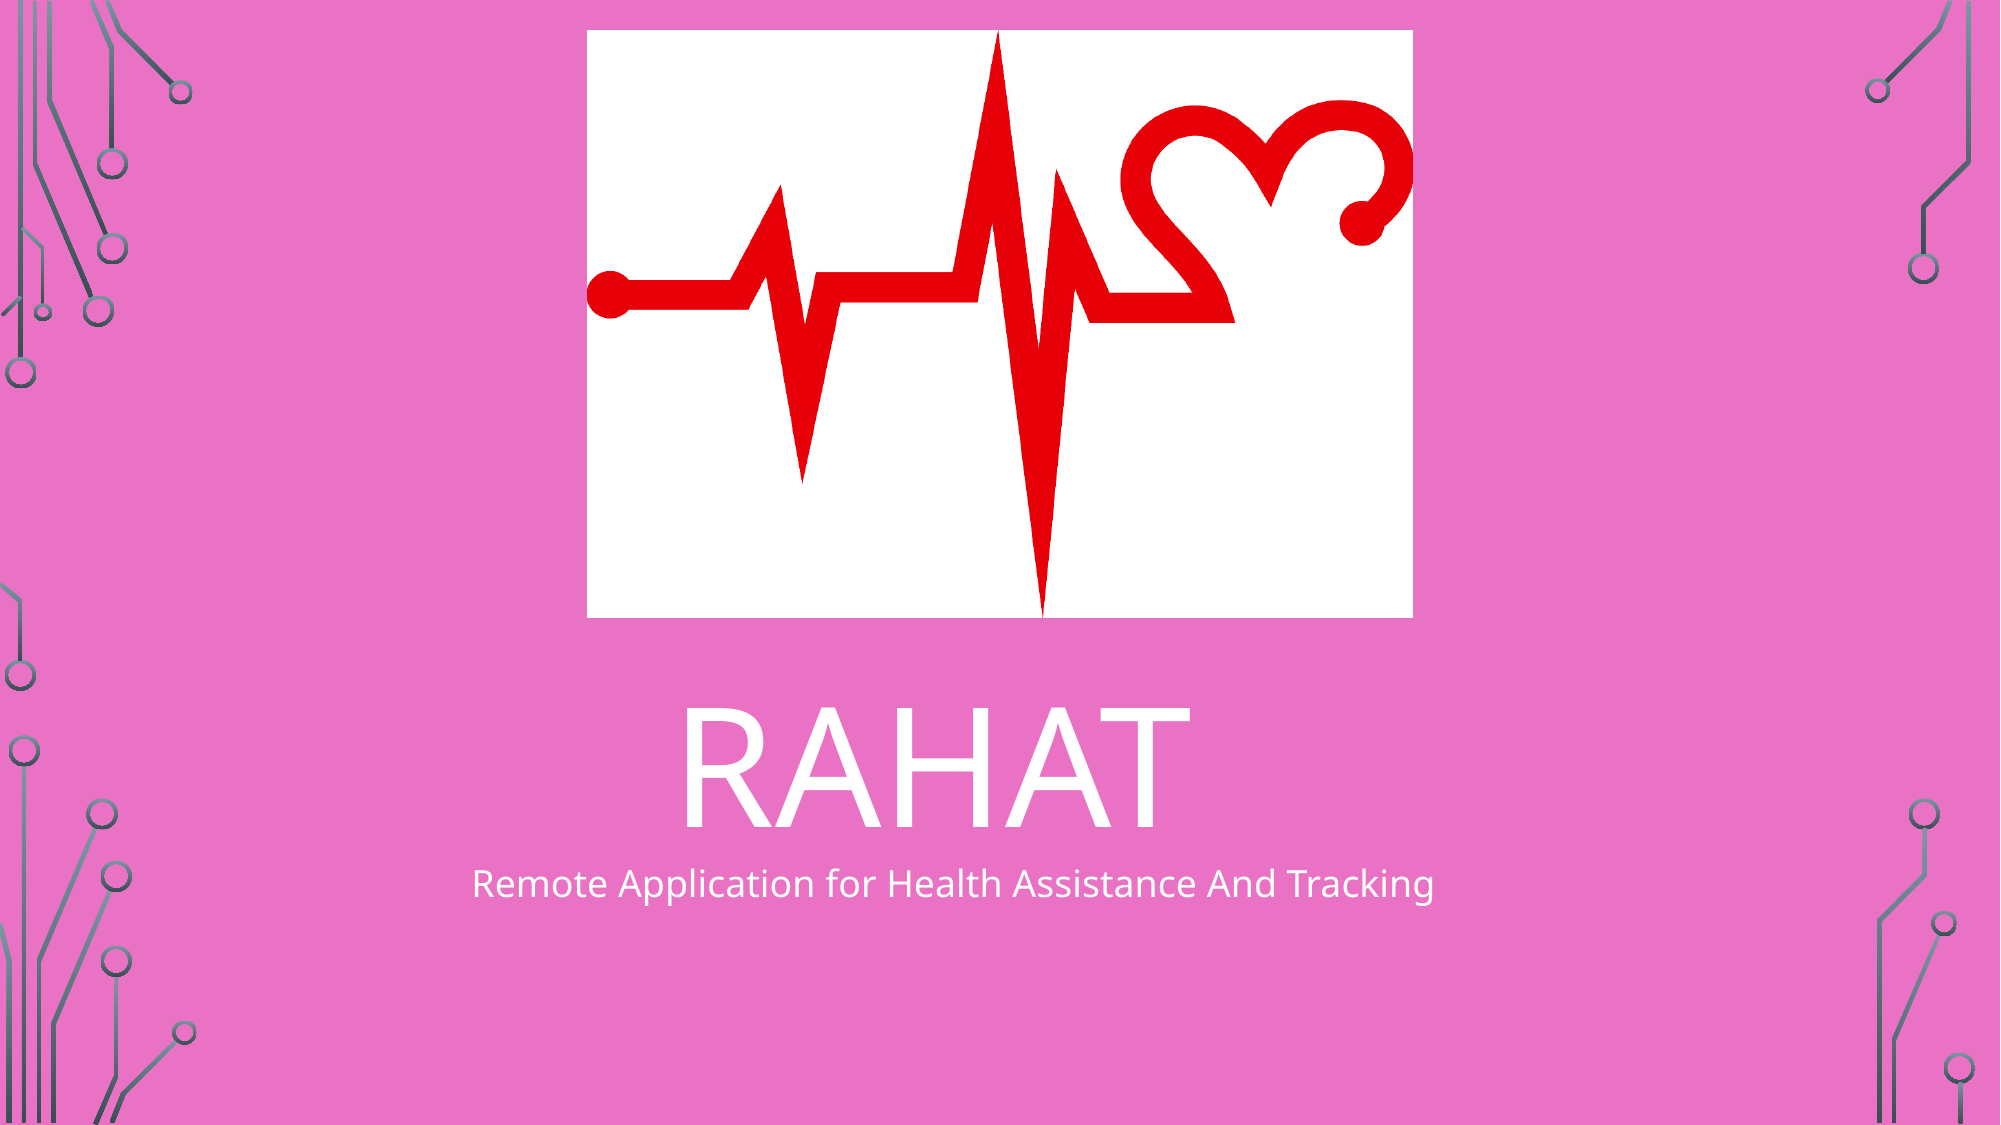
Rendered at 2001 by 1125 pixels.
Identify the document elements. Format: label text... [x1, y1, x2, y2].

text_box RAHAT Remote Application for Health Assistance And Tracking [220, 653, 1688, 1003]
picture [586, 28, 1414, 619]
